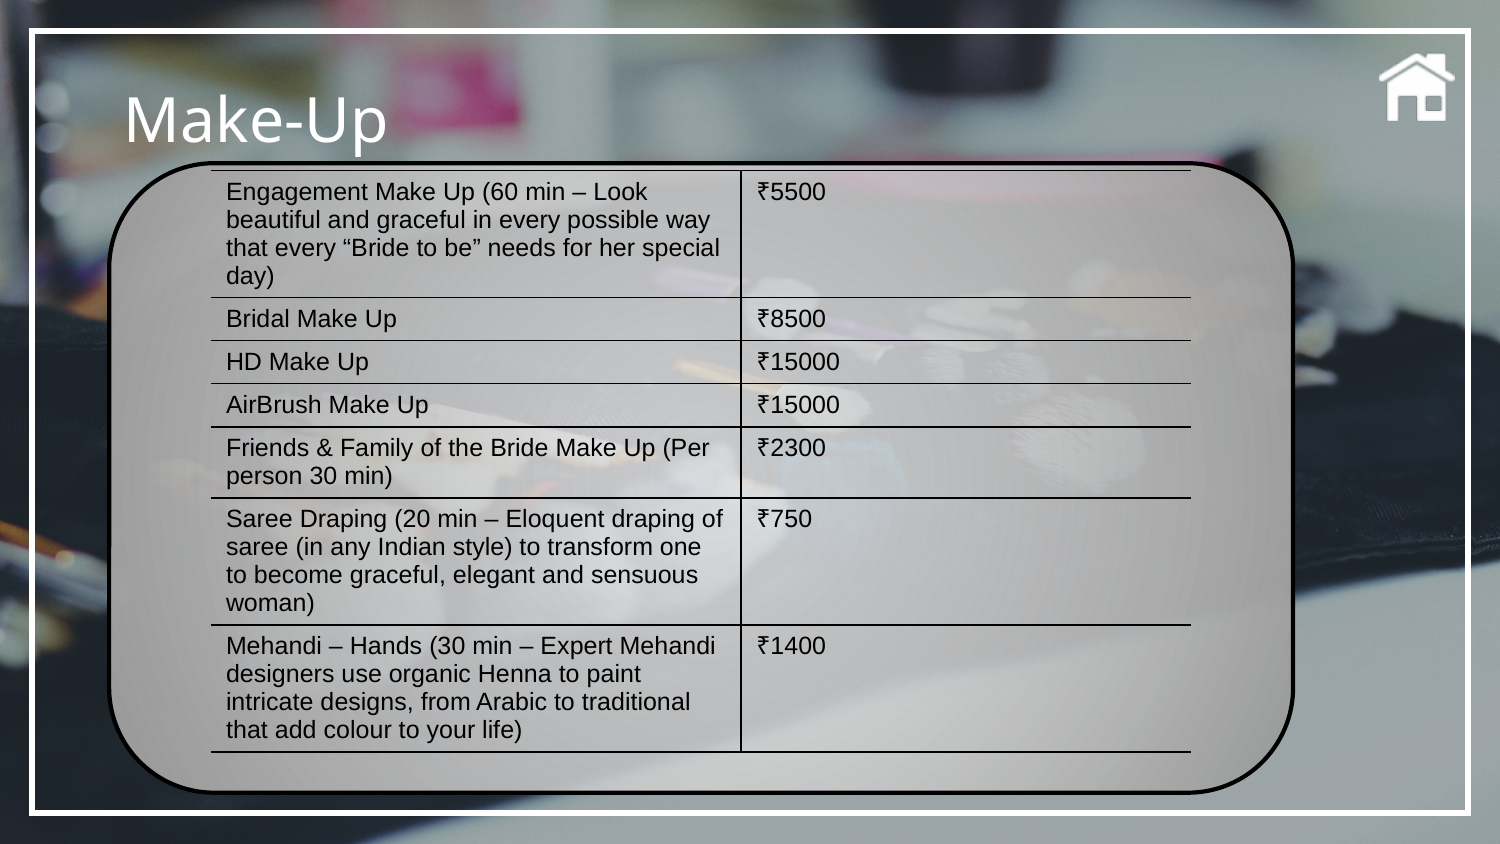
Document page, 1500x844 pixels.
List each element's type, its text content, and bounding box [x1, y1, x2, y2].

table_cell ₹750 [742, 499, 1191, 624]
text_box Make-Up [109, 72, 837, 162]
table_cell Bridal Make Up [211, 298, 740, 340]
table_cell ₹15000 [742, 341, 1191, 383]
table_cell Friends & Family of the Bride Make Up (Per person 30 min) [211, 428, 740, 497]
table_cell ₹2300 [742, 428, 1191, 497]
table_header Engagement Make Up (60 min – Look beautiful and graceful in every possible way that every “Bride to be” needs for her special day) [211, 171, 740, 297]
table_cell ₹8500 [742, 298, 1191, 340]
table_cell Saree Draping (20 min – Eloquent draping of saree (in any Indian style) to transform one to become graceful, elegant and sensuous woman) [211, 499, 740, 624]
table_cell ₹15000 [742, 384, 1191, 426]
table_cell HD Make Up [211, 341, 740, 383]
table_cell ₹1400 [742, 626, 1191, 751]
table_cell Mehandi – Hands (30 min – Expert Mehandi designers use organic Henna to paint intricate designs, from Arabic to traditional that add colour to your life) [211, 626, 740, 751]
picture [0, 0, 1500, 844]
text_box [107, 161, 1296, 795]
table_cell AirBrush Make Up [211, 384, 740, 426]
table_header ₹5500 [742, 171, 1191, 297]
